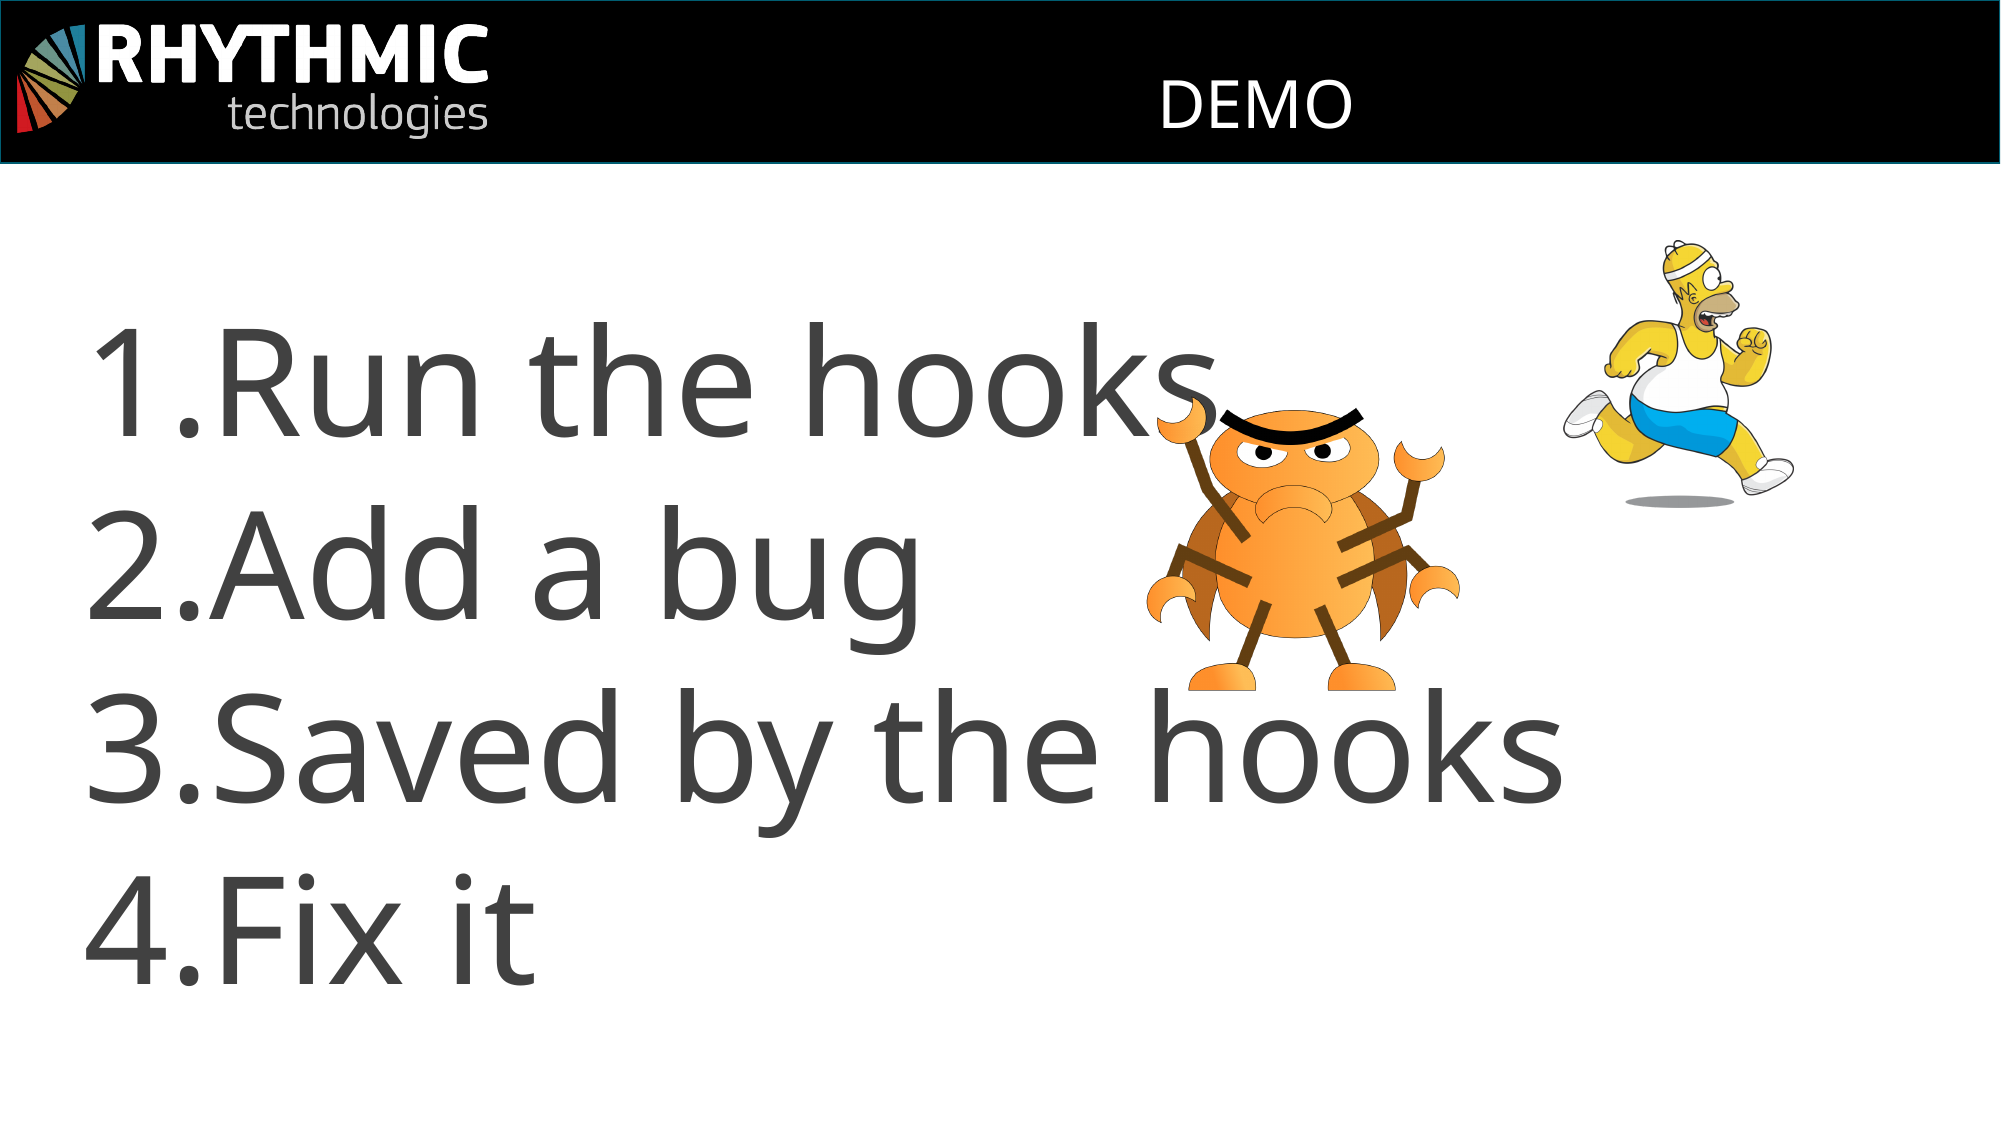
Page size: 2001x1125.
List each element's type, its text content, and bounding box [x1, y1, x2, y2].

picture [1146, 396, 1460, 691]
picture [17, 24, 488, 139]
picture [1563, 240, 1794, 508]
list Run the hooks Add a bug Saved by the hooks Fix it [68, 299, 1863, 1083]
title Demo [513, 12, 2000, 151]
